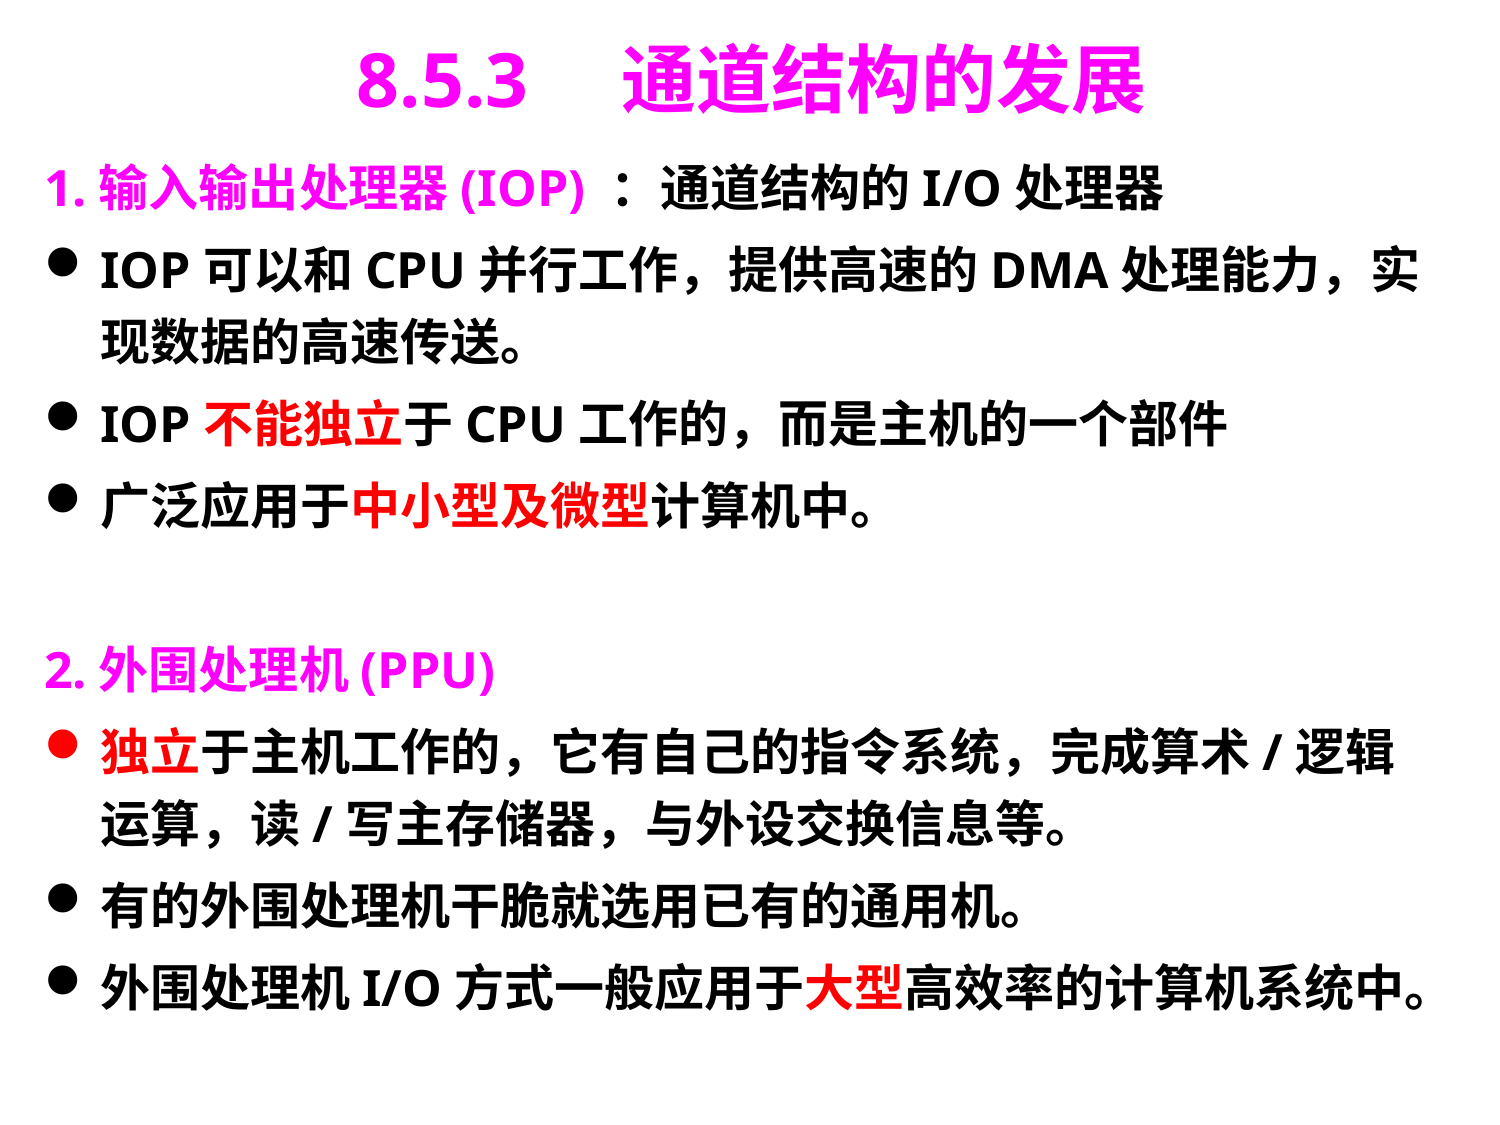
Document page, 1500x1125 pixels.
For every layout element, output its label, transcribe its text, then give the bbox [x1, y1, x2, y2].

list 1.输入输出处理器(IOP) ：通道结构的I/O处理器 IOP可以和CPU并行工作，提供高速的DMA处理能力，实现数据的高速传送。 IOP不能独立于CPU工作的，而是主机的一个部件 广泛应用于中小型及微型计算机中。 2.外围处理机(PPU) 独立于主机工作的，它有自己的指令系统，完成算术/逻辑运算，读/写主存储器，与外设交换信息等。 有的外围处理机干脆就选用已有的通用机。 外围处理机I/O方式一般应用于大型高效率的计算机系统中。 [29, 136, 1460, 1083]
title 8.5.3 通道结构的发展 [76, 30, 1428, 124]
